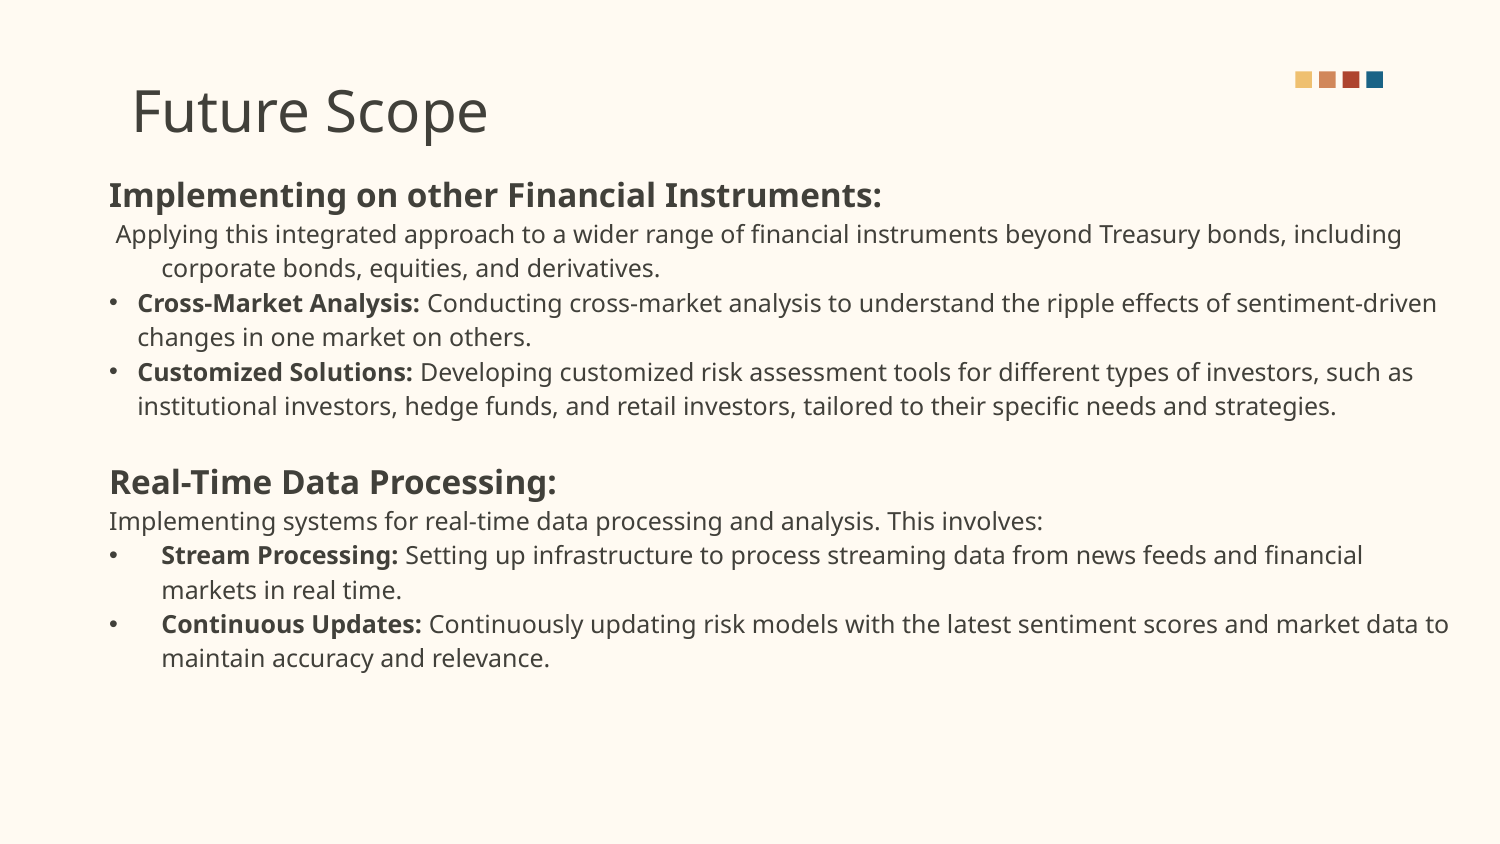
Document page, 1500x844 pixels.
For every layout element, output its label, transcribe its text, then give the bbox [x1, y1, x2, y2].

subtitle Implementing on other Financial Instruments: Applying this integrated approach to a wider range of financial instruments beyond Treasury bonds, including corporate bonds, equities, and derivatives. Cross-Market Analysis: Conducting cross-market analysis to understand the ripple effects of sentiment-driven changes in one market on others. Customized Solutions: Developing customized risk assessment tools for different types of investors, such as institutional investors, hedge funds, and retail investors, tailored to their specific needs and strategies. Real-Time Data Processing: Implementing systems for real-time data processing and analysis. This involves: Stream Processing: Setting up infrastructure to process streaming data from news feeds and financial markets in real time. Continuous Updates: Continuously updating risk models with the latest sentiment scores and market data to maintain accuracy and relevance. [71, 153, 1470, 286]
title Future Scope [116, 59, 1381, 153]
